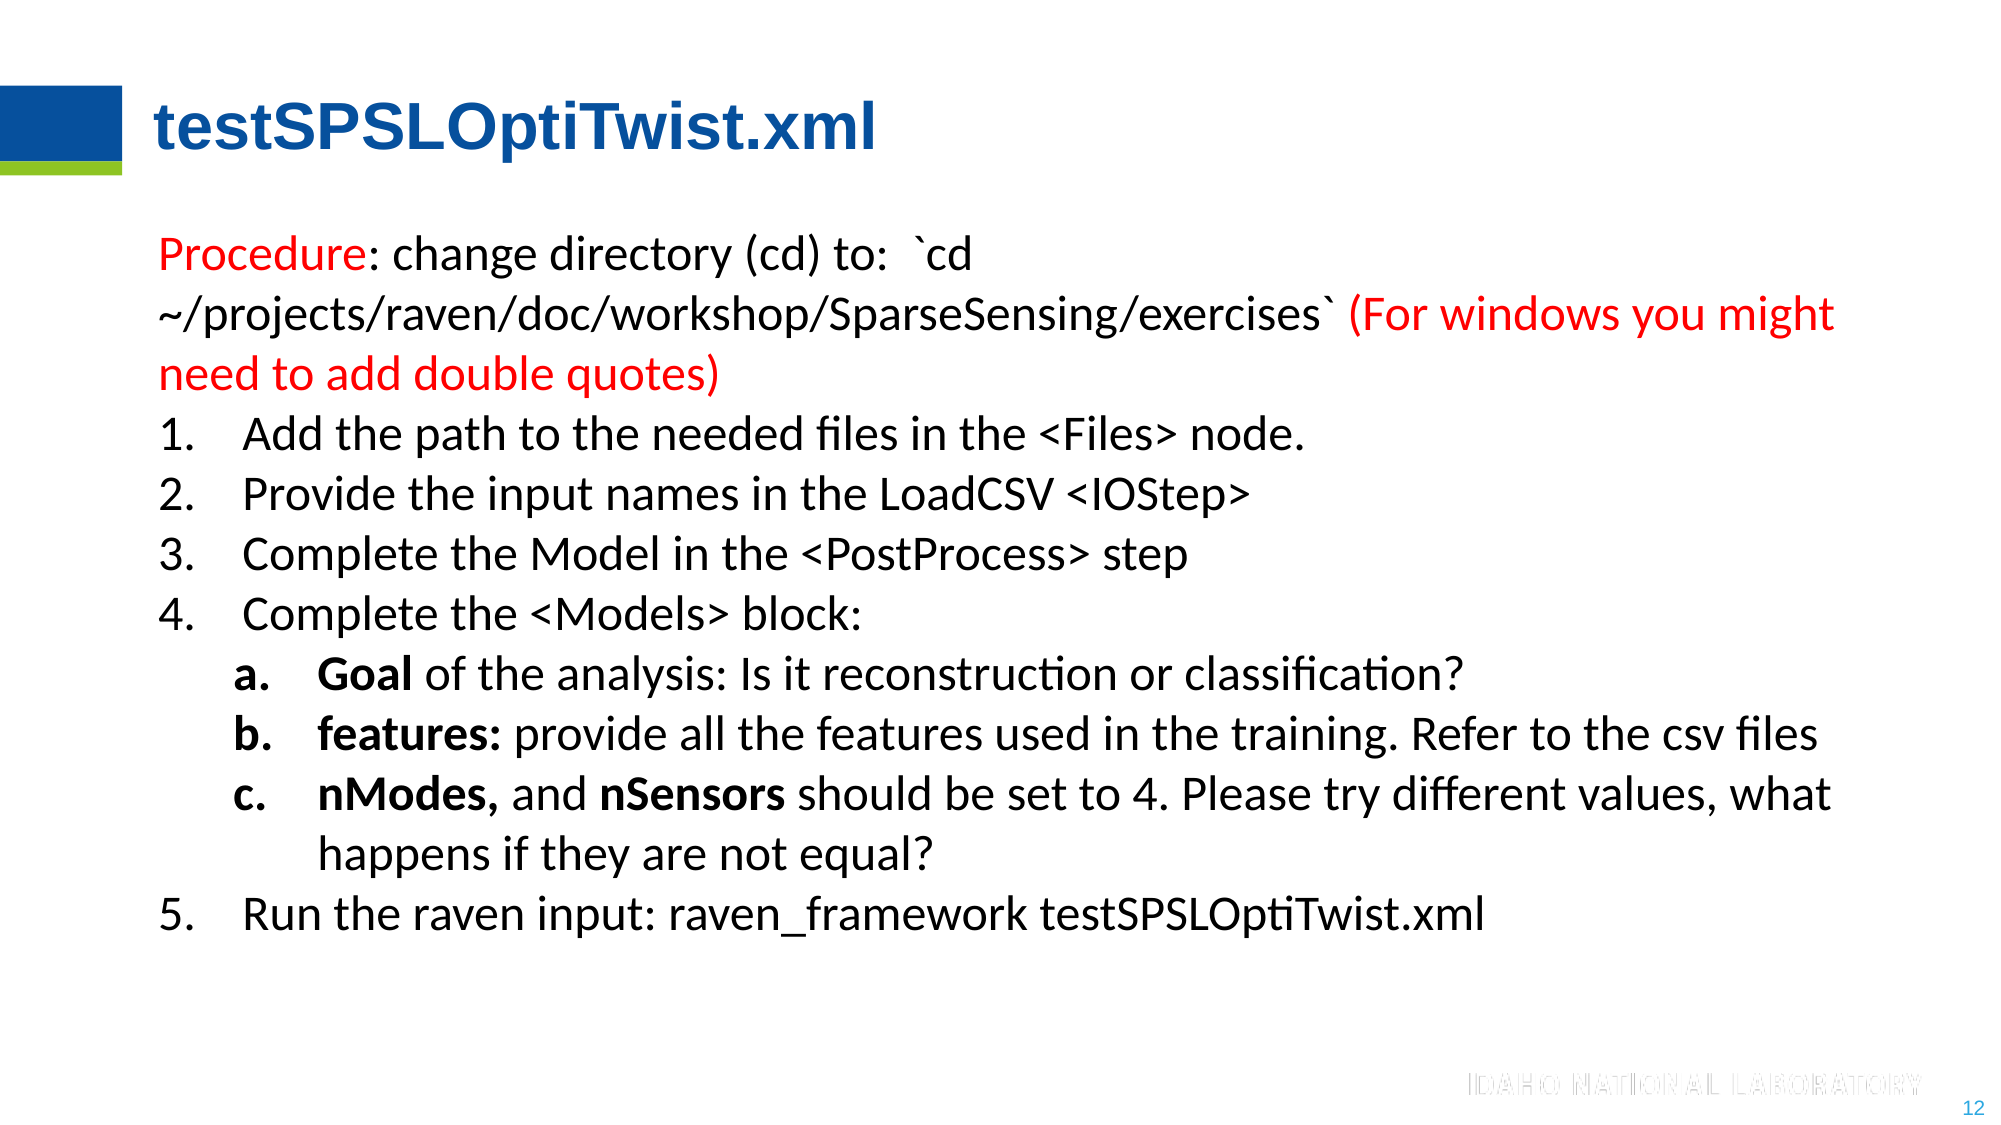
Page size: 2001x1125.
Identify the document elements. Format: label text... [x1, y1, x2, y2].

text_box 12 [1938, 1087, 2000, 1125]
text_box Procedure: change directory (cd) to: `cd ~/projects/raven/doc/workshop/SparseSensing/exercises` (For windows you might need to add double quotes) Add the path to the needed files in the <Files> node. Provide the input names in the LoadCSV <IOStep> Complete the Model in the <PostProcess> step Complete the <Models> block: Goal of the analysis: Is it reconstruction or classification? features: provide all the features used in the training. Refer to the csv files nModes, and nSensors should be set to 4. Please try different values, what happens if they are not equal? Run the raven input: raven_framework testSPSLOptiTwist.xml [83, 215, 1934, 941]
title testSPSLOptiTwist.xml [153, 91, 1863, 174]
